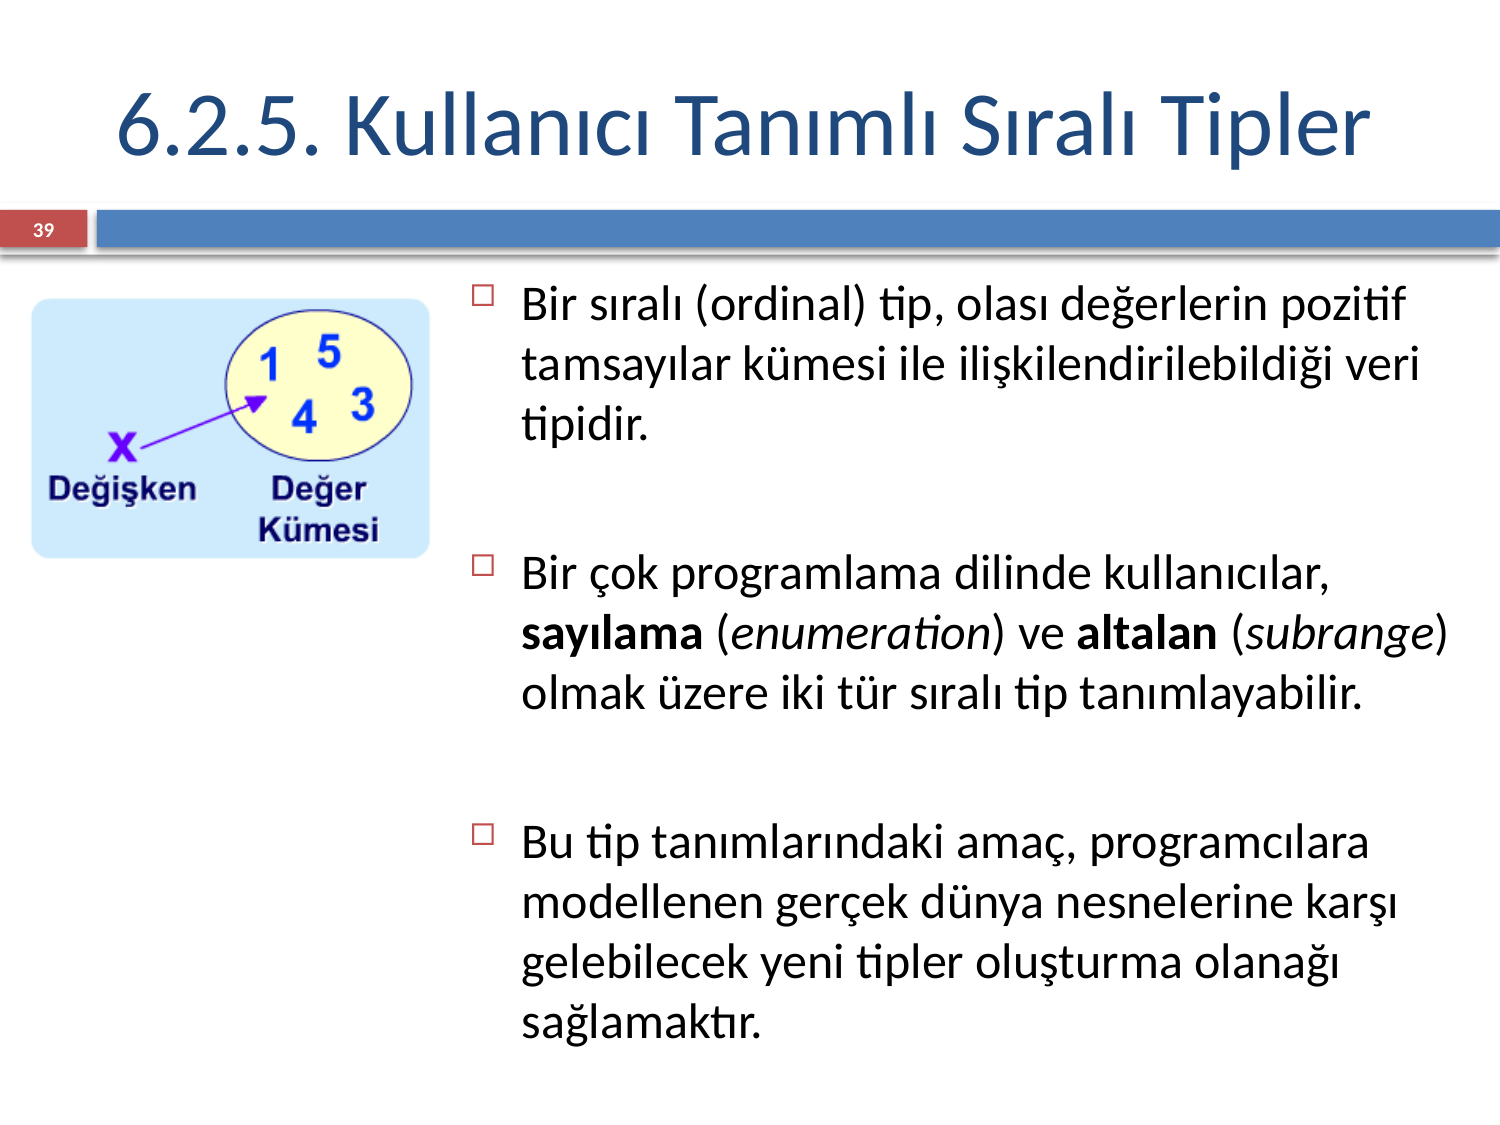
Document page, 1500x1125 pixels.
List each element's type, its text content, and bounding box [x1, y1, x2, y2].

picture [29, 297, 432, 562]
text_box 6.2.5. Kullanıcı Tanımlı Sıralı Tipler [100, 37, 1438, 200]
text_box 39 [0, 208, 88, 249]
text_box Bir sıralı (ordinal) tip, olası değerlerin pozitif tamsayılar kümesi ile ilişkilendirilebildiği veri tipidir. Bir çok programlama dilinde kullanıcılar, sayılama (enumeration) ve altalan (subrange) olmak üzere iki tür sıralı tip tanımlayabilir. Bu tip tanımlarındaki amaç, programcılara modellenen gerçek dünya nesnelerine karşı gelebilecek yeni tipler oluşturma olanağı sağlamaktır. [454, 262, 1483, 1000]
